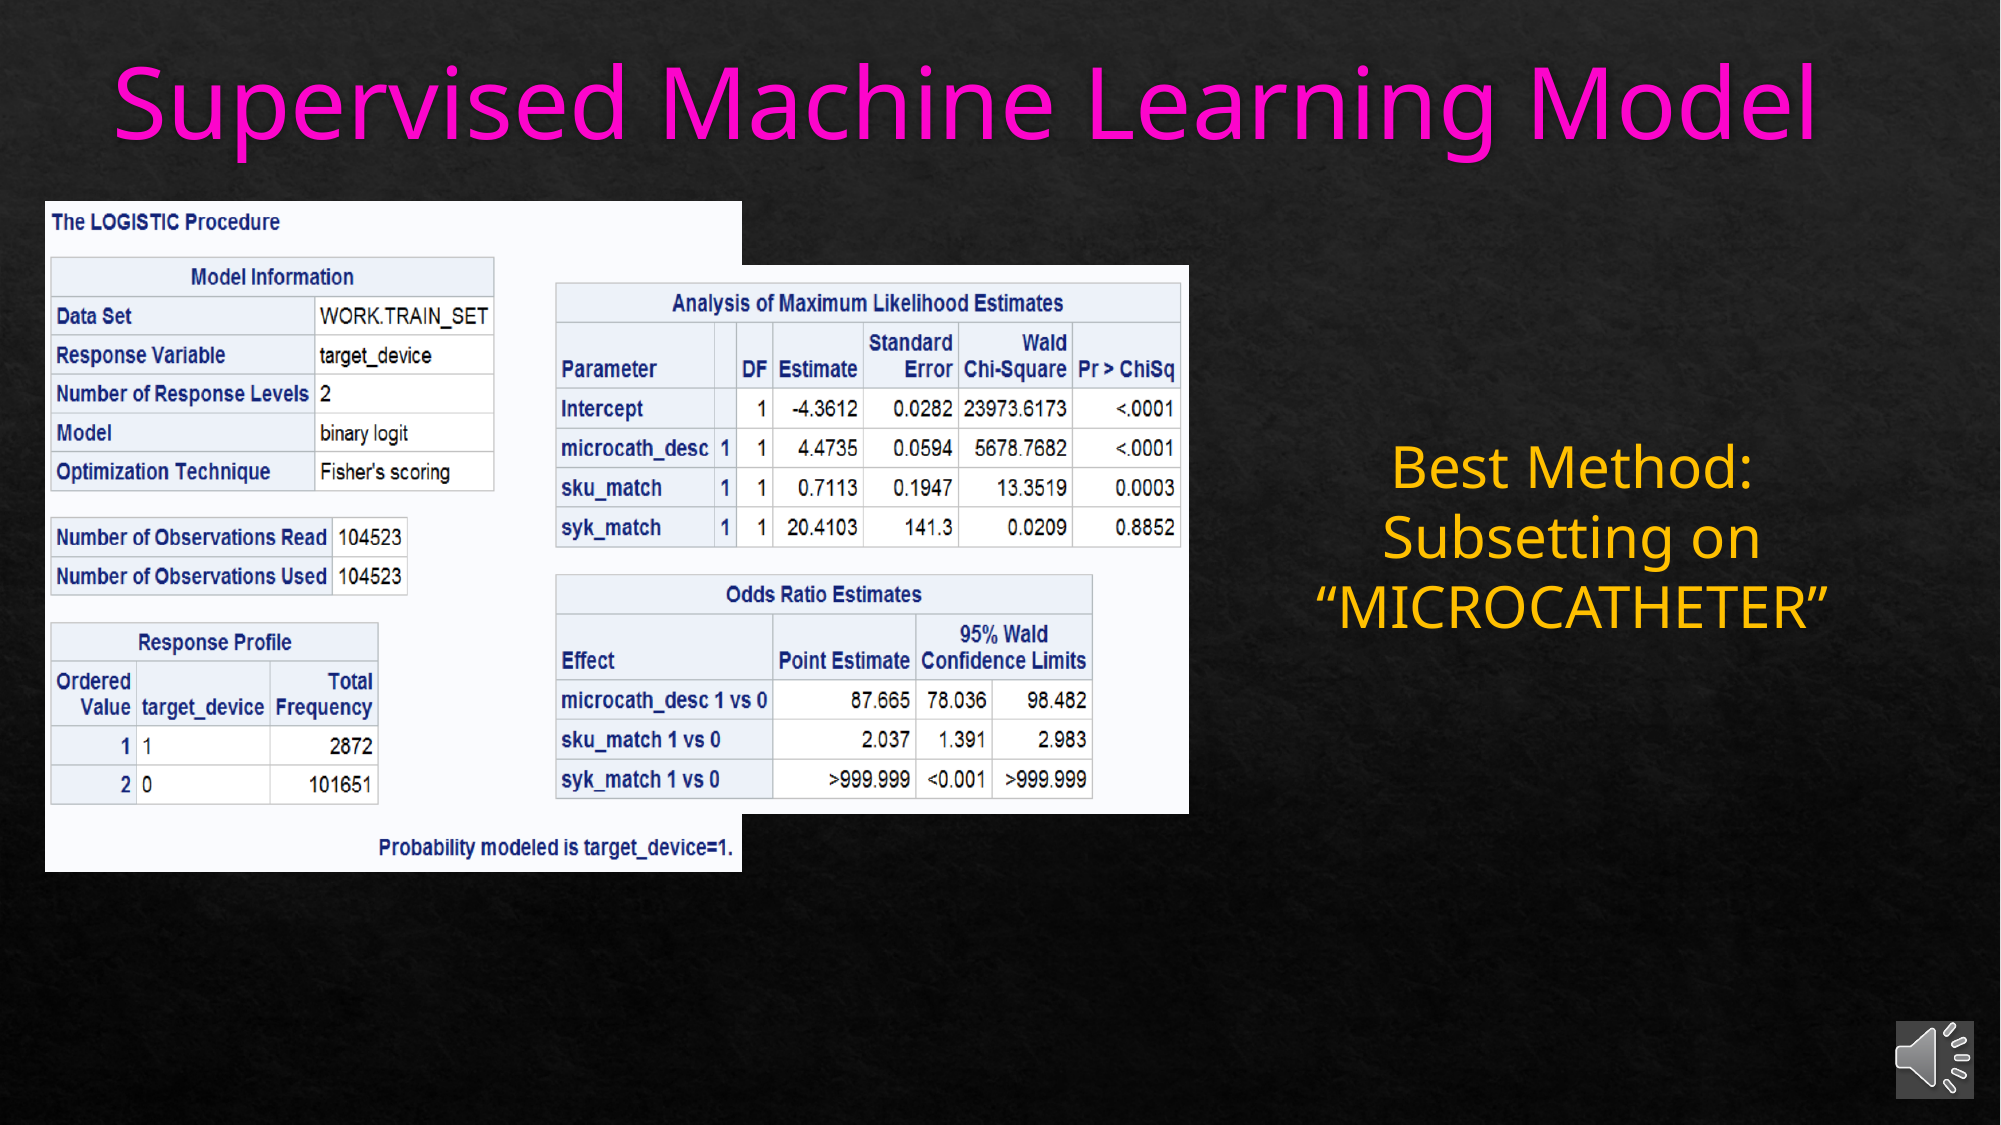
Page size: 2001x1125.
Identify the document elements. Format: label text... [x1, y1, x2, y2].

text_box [45, 201, 1189, 873]
title Supervised Machine Learning Model [76, 83, 1859, 169]
text_box Best Method: Subsetting on “MICROCATHETER” [1197, 423, 1957, 648]
picture [1894, 1019, 1976, 1101]
